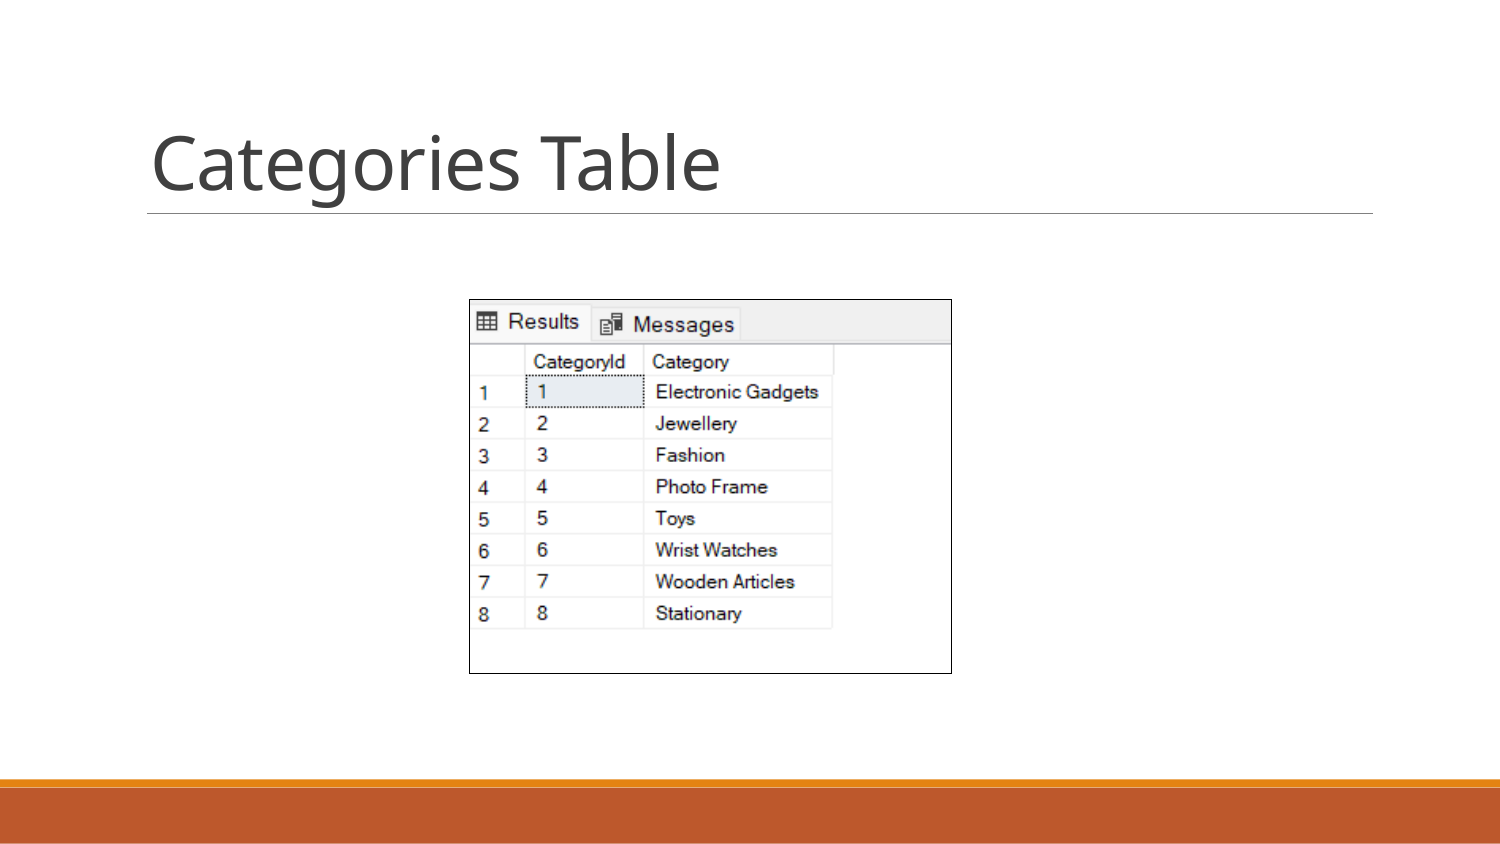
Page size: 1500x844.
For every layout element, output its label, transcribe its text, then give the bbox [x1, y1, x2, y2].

title Categories Table [135, 35, 1373, 214]
picture [469, 298, 953, 674]
